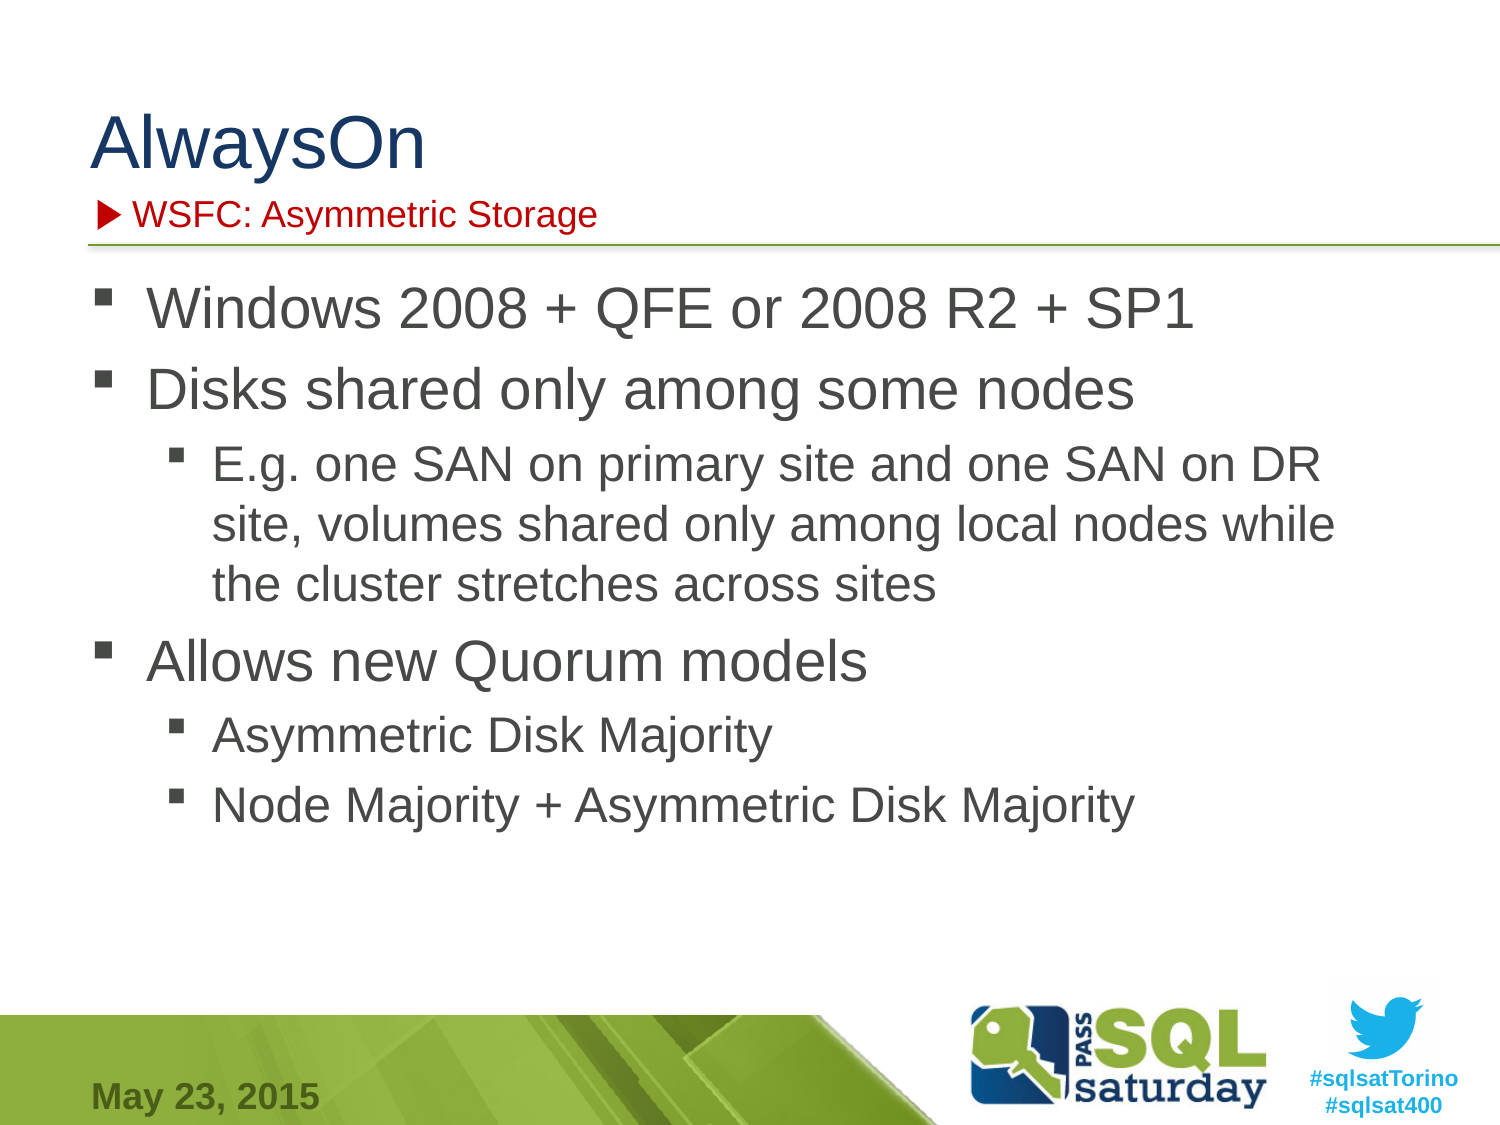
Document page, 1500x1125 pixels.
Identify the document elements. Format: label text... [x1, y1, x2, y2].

picture [1332, 974, 1439, 1082]
list WSFC: Asymmetric Storage [117, 179, 1425, 245]
list Windows 2008 + QFE or 2008 R2 + SP1 Disks shared only among some nodes E.g. one SAN on primary site and one SAN on DR site, volumes shared only among local nodes while the cluster stretches across sites Allows new Quorum models Asymmetric Disk Majority Node Majority + Asymmetric Disk Majority [75, 262, 1425, 1005]
title AlwaysOn [75, 45, 1425, 233]
picture [0, 1005, 1282, 1125]
